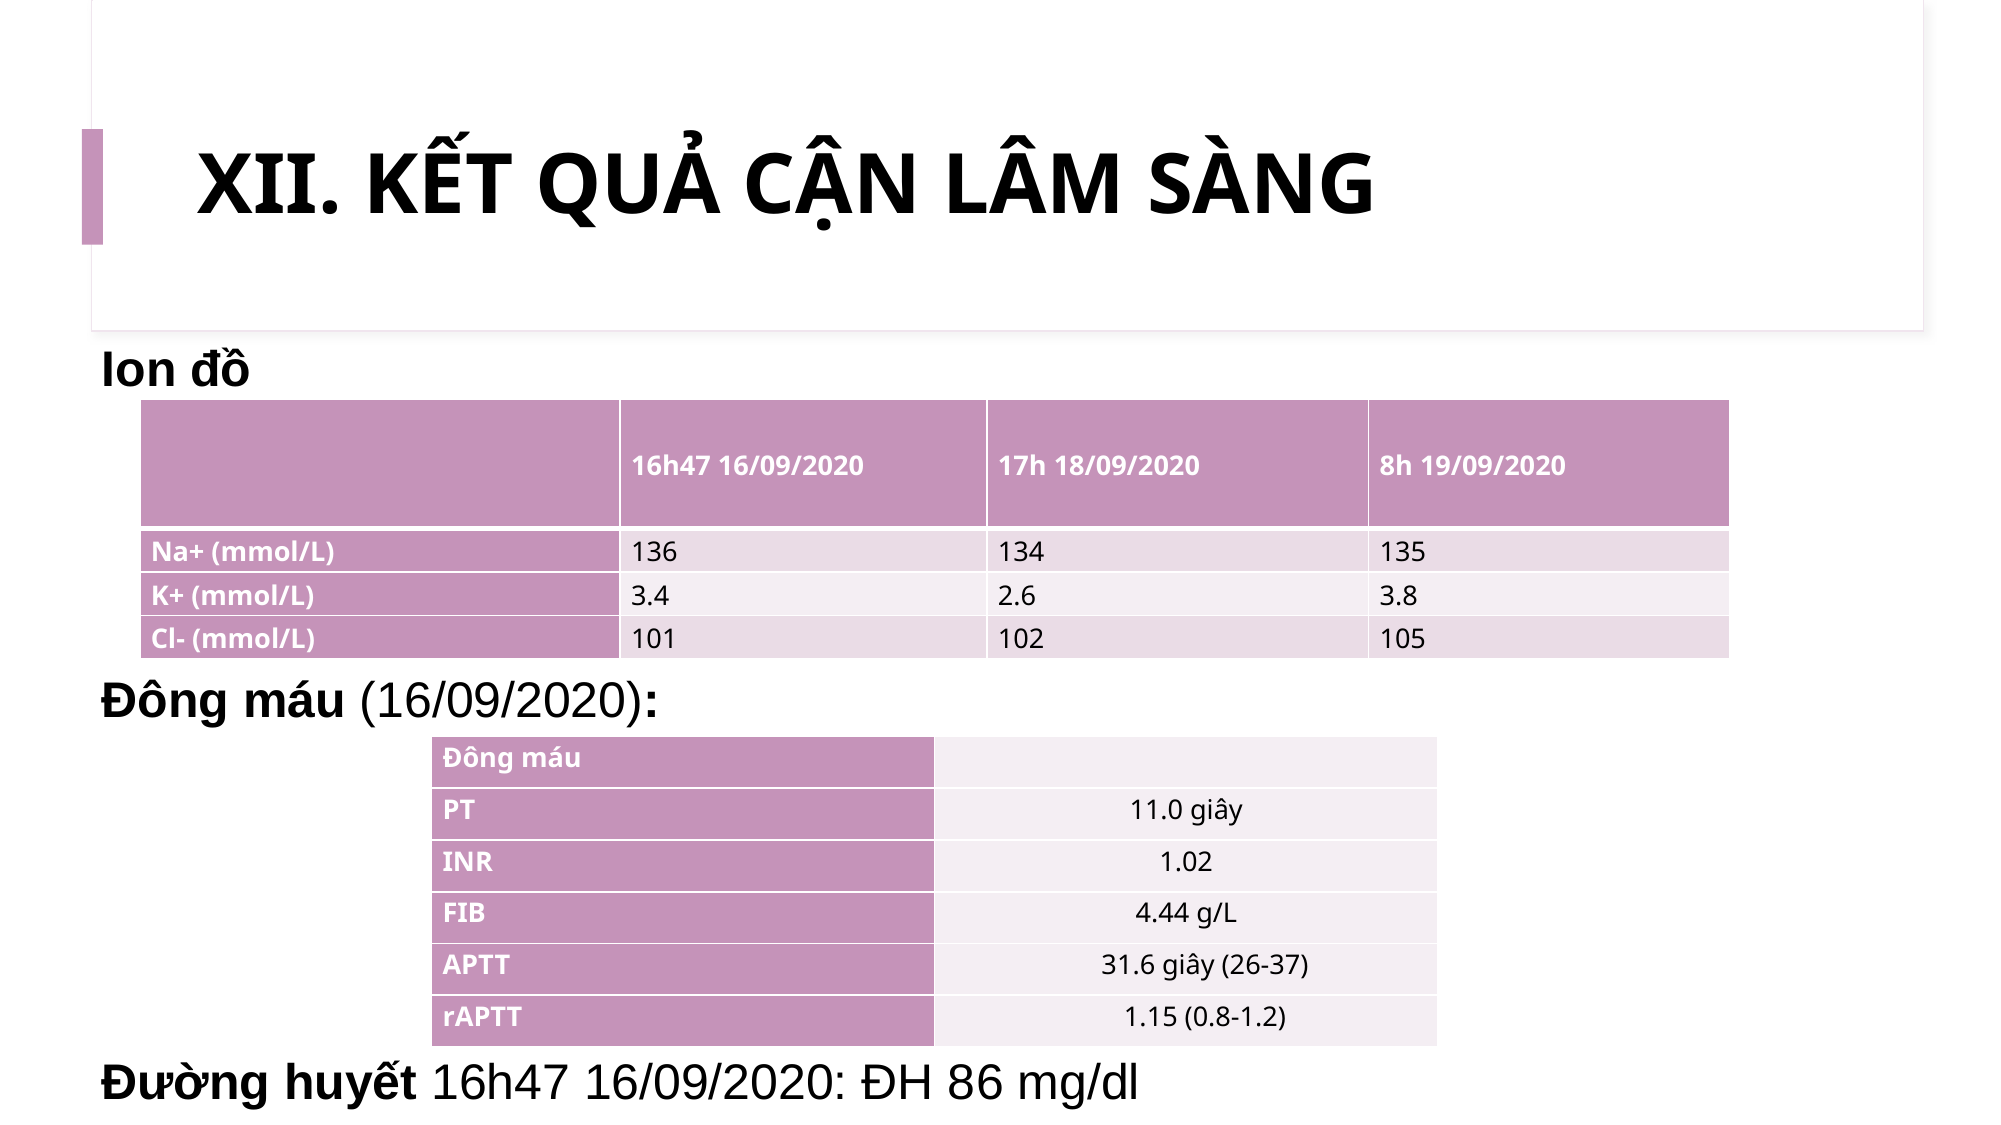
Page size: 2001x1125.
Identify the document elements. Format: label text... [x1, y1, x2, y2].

table_cell 105 [1369, 616, 1729, 658]
table_cell 135 [1369, 531, 1729, 571]
table_cell INR [432, 841, 934, 891]
table_cell 11.0 giây [935, 789, 1437, 839]
table_cell 3.8 [1369, 573, 1729, 615]
table_header [935, 737, 1437, 787]
table_cell 101 [621, 616, 986, 658]
table_cell 31.6 giây (26-37) [935, 944, 1437, 994]
table_cell rAPTT [432, 996, 934, 1037]
text_box Đông máu (16/09/2020): [86, 659, 1755, 892]
table_cell 134 [988, 531, 1368, 571]
table_cell 1.02 [935, 841, 1437, 891]
table_cell K+ (mmol/L) [141, 573, 619, 615]
table_cell 1.15 (0.8-1.2) [935, 996, 1437, 1037]
table_cell Cl- (mmol/L) [141, 616, 619, 658]
table_cell 136 [621, 531, 986, 571]
title XII. KẾT QUẢ CẬN LÂM SÀNG [183, 90, 1851, 284]
table_cell PT [432, 789, 934, 839]
table_header [141, 400, 619, 526]
table_header 8h 19/09/2020 [1369, 400, 1729, 526]
table_cell FIB [432, 893, 934, 943]
table_cell 4.44 g/L [935, 893, 1437, 943]
table_cell Na+ (mmol/L) [141, 531, 619, 571]
table_cell 2.6 [988, 573, 1368, 615]
table_cell APTT [432, 944, 934, 994]
table_header 17h 18/09/2020 [988, 400, 1368, 526]
text_box Đường huyết 16h47 16/09/2020: ĐH 86 mg/dl [86, 1037, 1605, 1117]
table_header Đông máu [432, 737, 934, 787]
table_cell 3.4 [621, 573, 986, 615]
table_header 16h47 16/09/2020 [621, 400, 986, 526]
table_cell 102 [988, 616, 1368, 658]
list Ion đồ [86, 322, 1727, 432]
